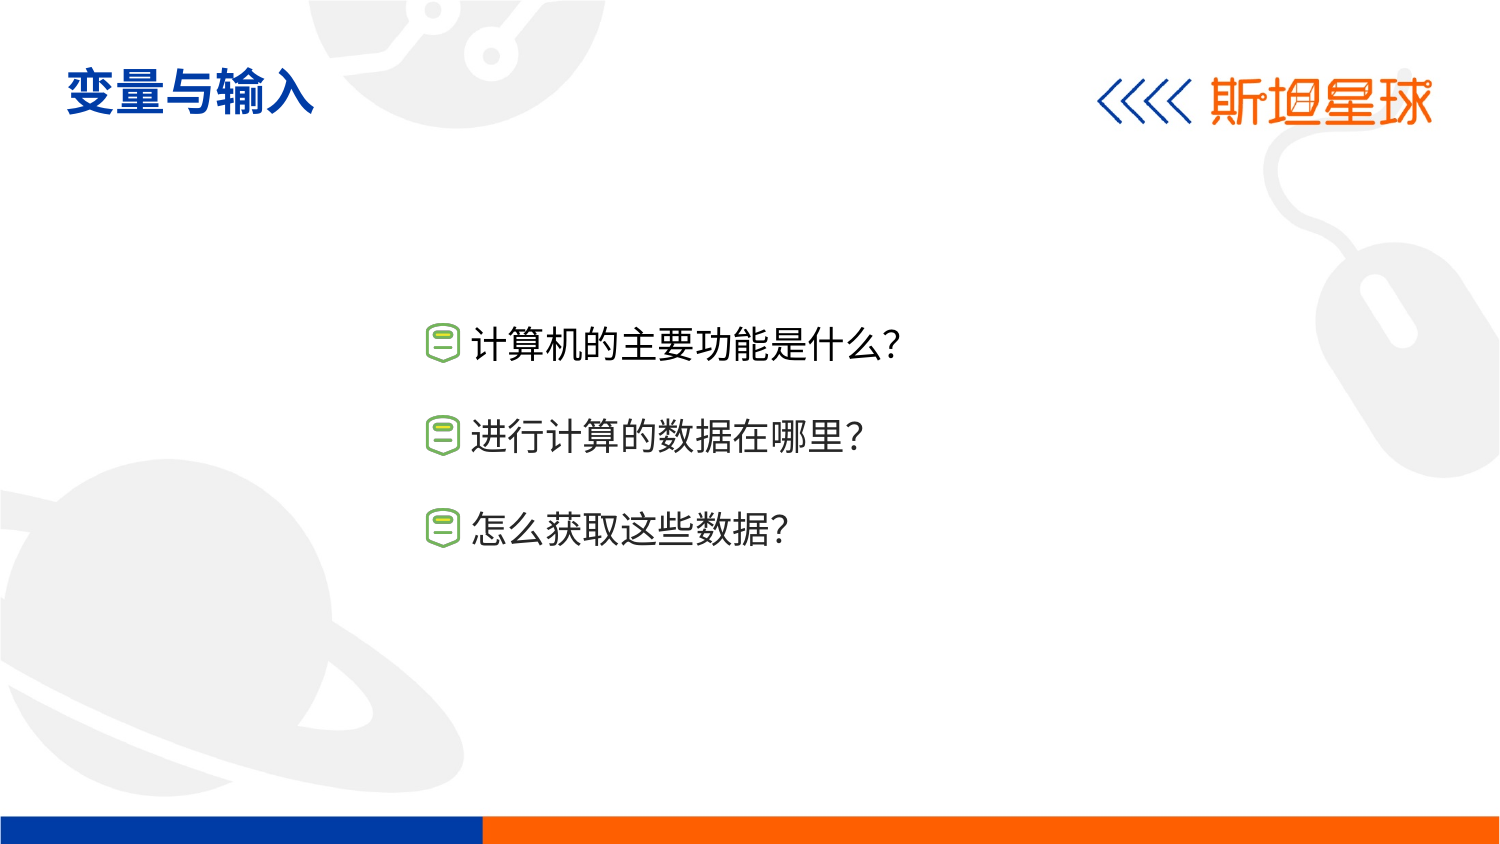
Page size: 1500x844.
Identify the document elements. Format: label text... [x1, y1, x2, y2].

text_box 计算机的主要功能是什么？ 进行计算的数据在哪里？ 怎么获取这些数据？ [408, 290, 1092, 559]
text_box 变量与输入 [31, 39, 1437, 151]
picture [0, 0, 1500, 844]
